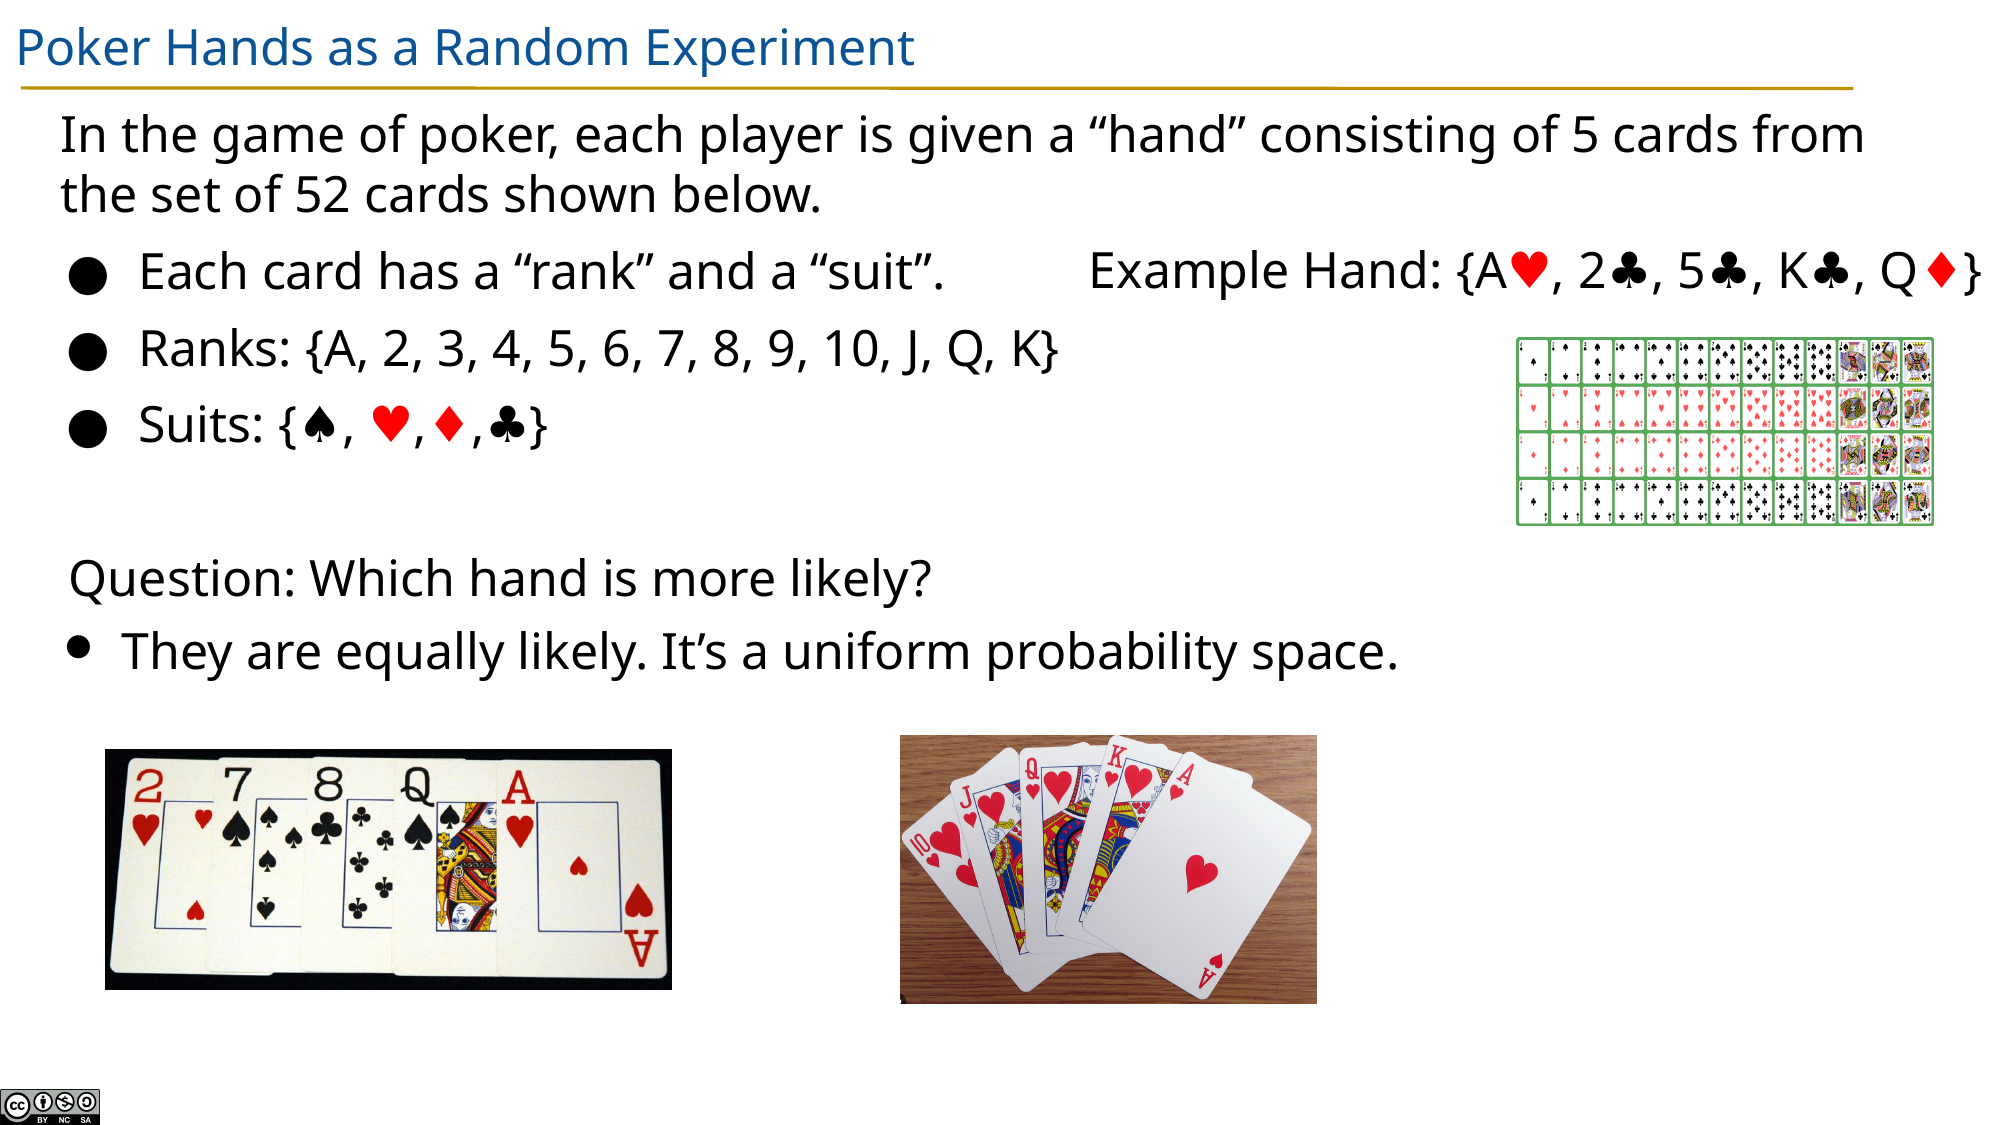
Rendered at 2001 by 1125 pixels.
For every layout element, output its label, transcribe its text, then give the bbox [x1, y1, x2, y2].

picture [899, 735, 1317, 1004]
list In the game of poker, each player is given a “hand” consisting of 5 cards from the set of 52 cards shown below. Each card has a “rank” and a “suit”. Ranks: {A, 2, 3, 4, 5, 6, 7, 8, 9, 10, J, Q, K} Suits: {♠, ♥,♦,♣} [23, 87, 1887, 836]
picture [1516, 337, 1934, 527]
title Poker Hands as a Random Experiment [0, 0, 1864, 87]
picture [0, 1089, 100, 1125]
text_box Example Hand: {A♥, 2♣, 5♣, K♣, Q♦} [1074, 231, 2000, 307]
picture [105, 749, 673, 990]
text_box Question: Which hand is more likely? They are equally likely. It’s a uniform probability space. [26, 526, 1834, 964]
